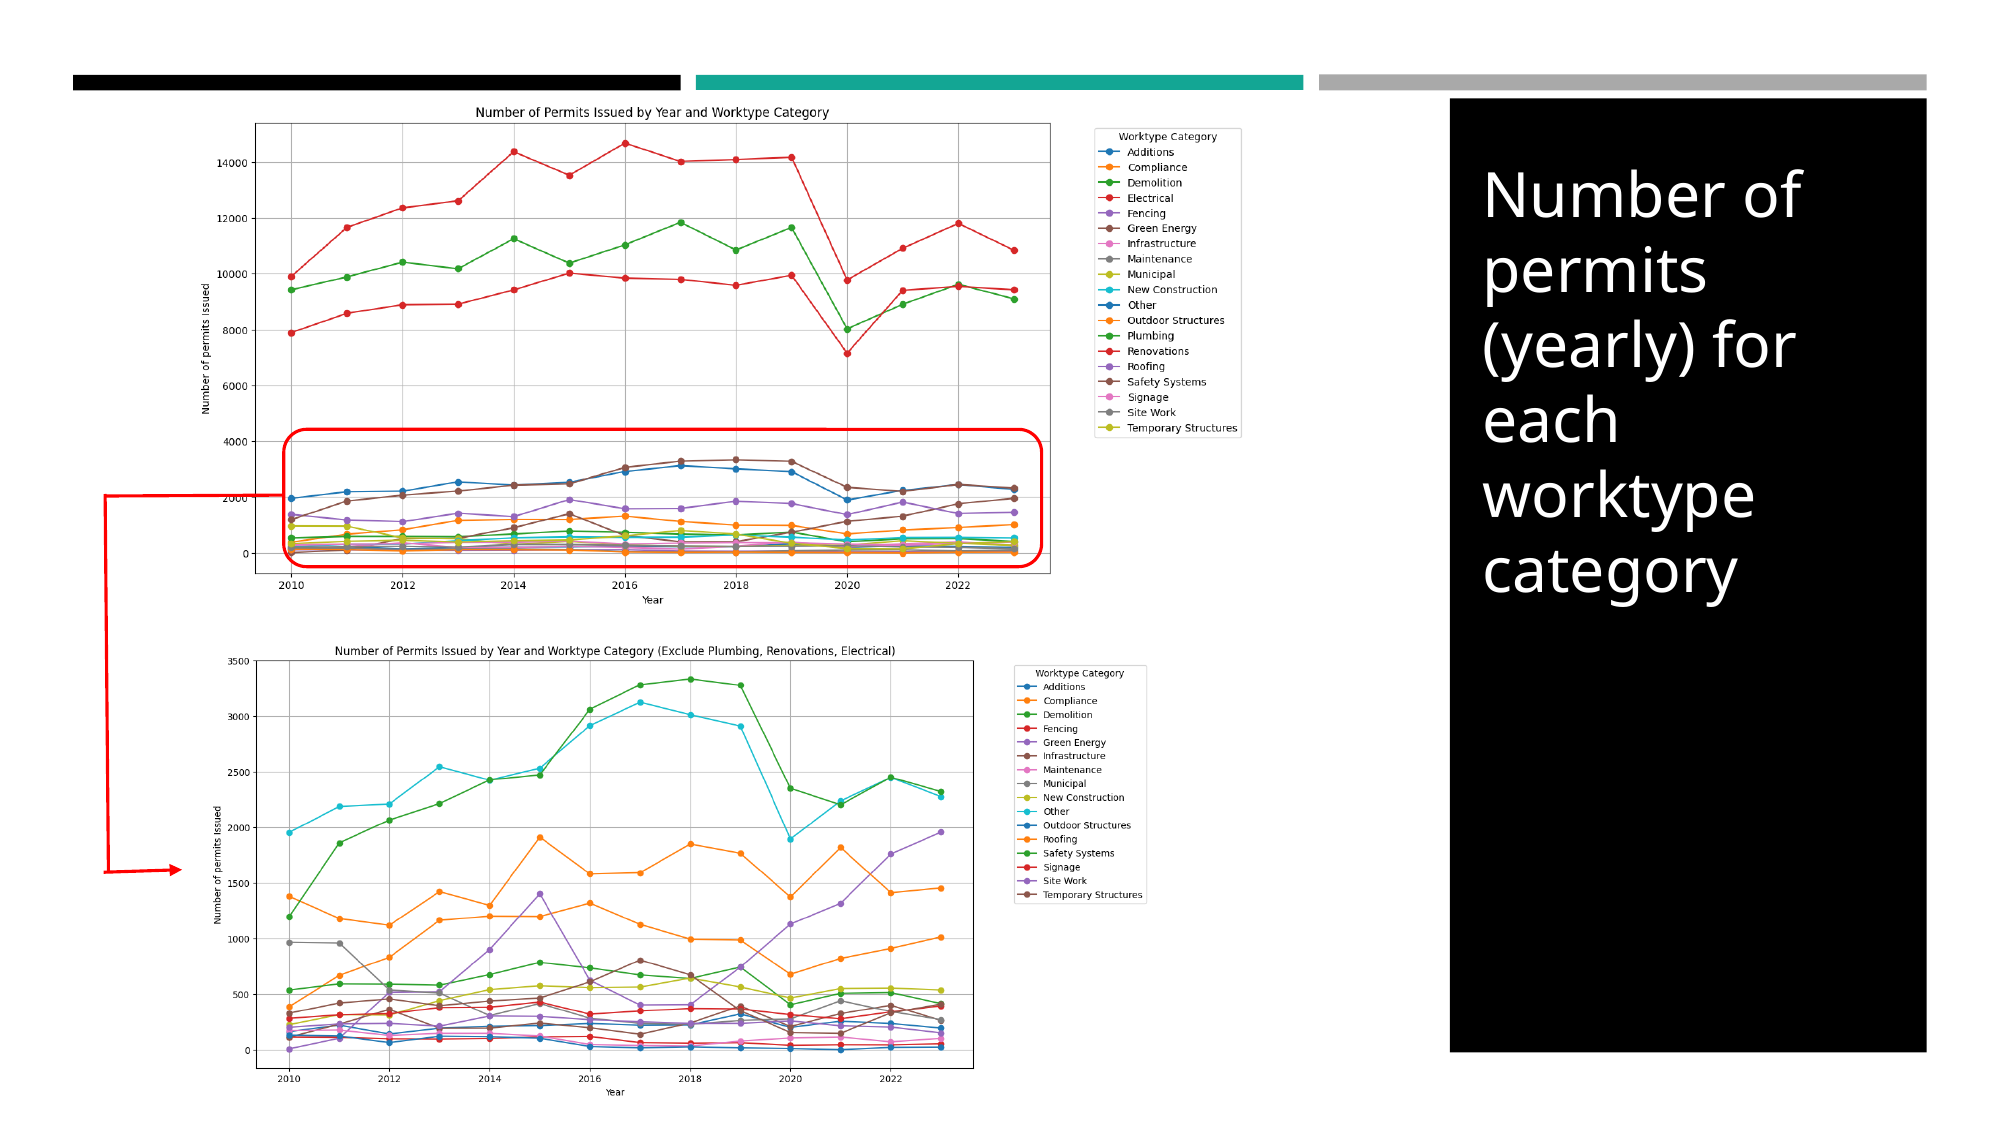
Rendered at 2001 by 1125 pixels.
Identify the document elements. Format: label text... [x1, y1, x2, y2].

picture [206, 639, 1152, 1103]
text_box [104, 504, 109, 868]
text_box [103, 869, 183, 873]
title Number of permits (yearly) for each worktype category [1467, 128, 1907, 612]
picture [194, 98, 1248, 613]
